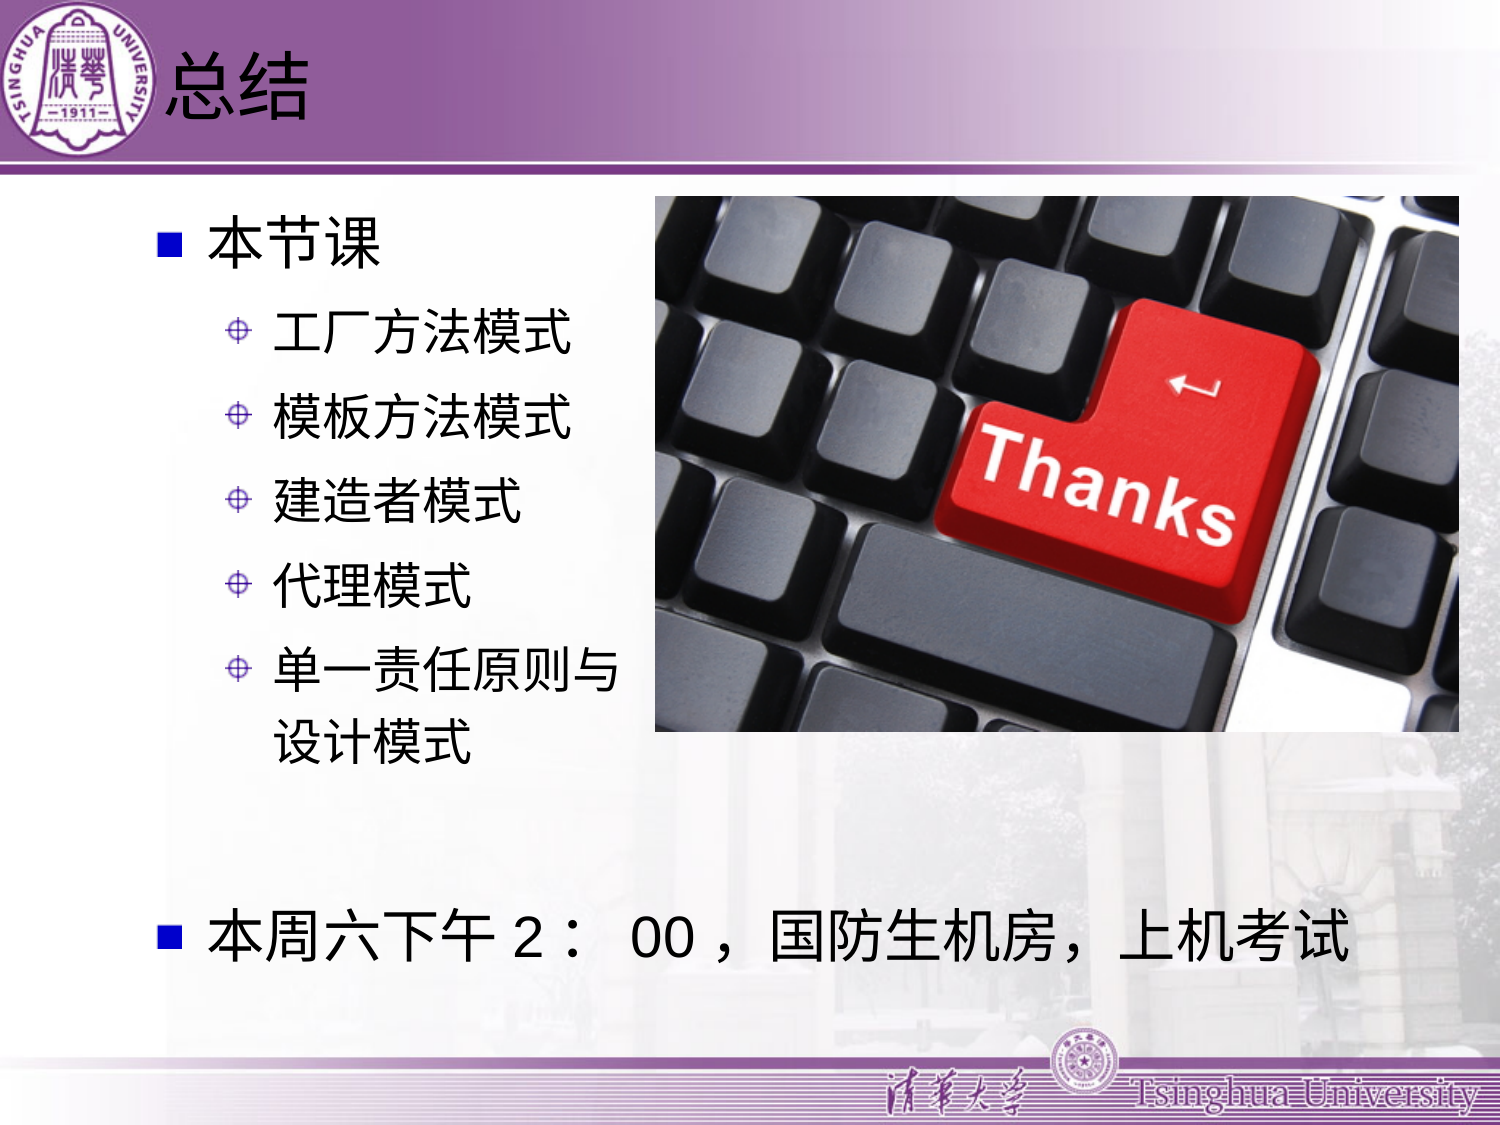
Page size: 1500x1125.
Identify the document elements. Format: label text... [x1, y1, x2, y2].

title 总结 [147, 19, 1500, 149]
list 本节课 工厂方法模式 模板方法模式 建造者模式 代理模式 单一责任原则与 设计模式 本周六下午2：00，国防生机房，上机考试 [135, 184, 1436, 1047]
picture [0, 0, 1500, 1125]
